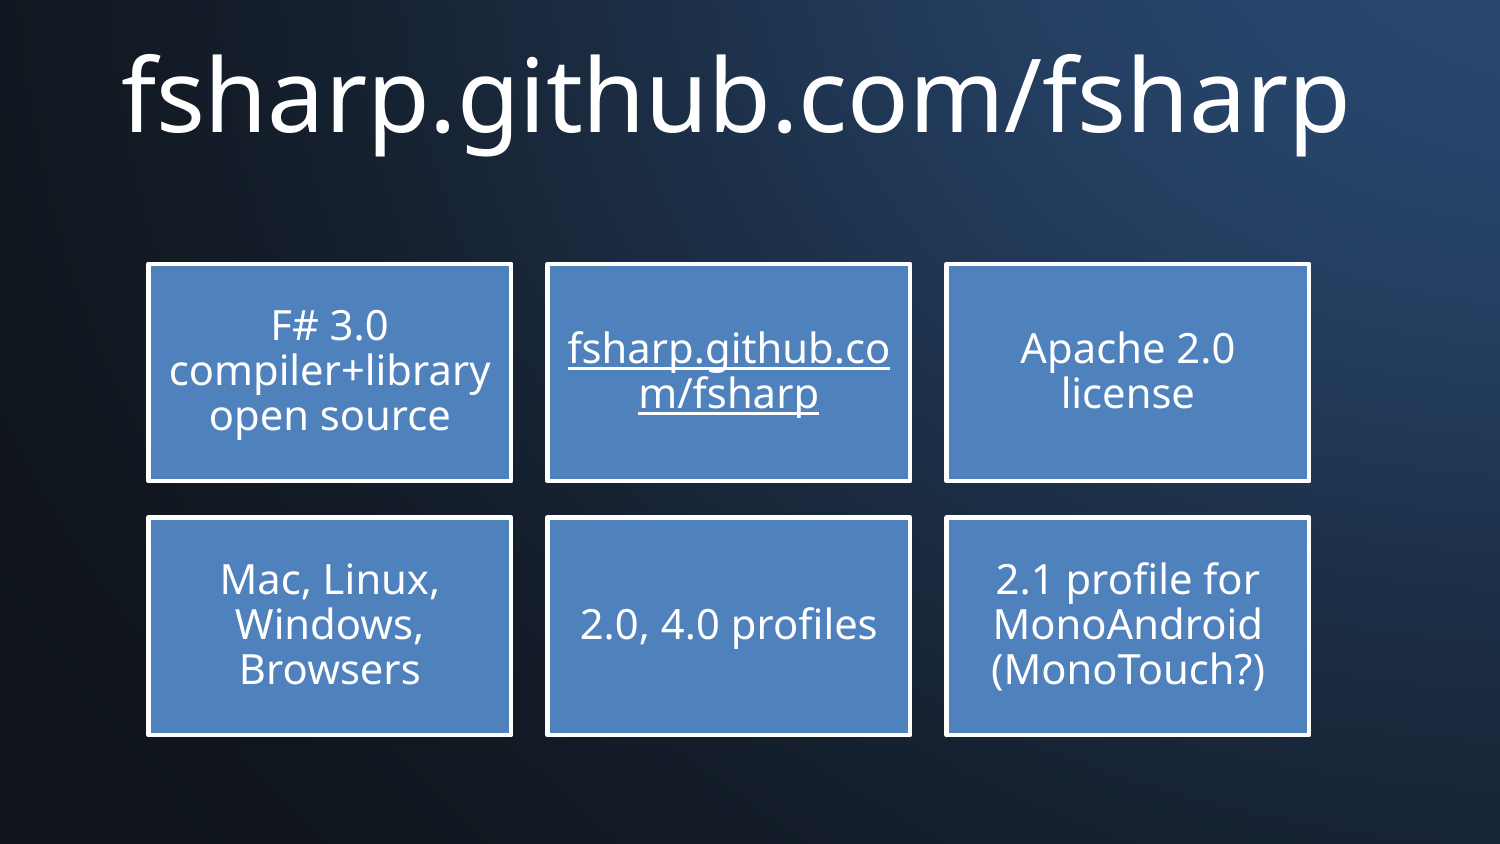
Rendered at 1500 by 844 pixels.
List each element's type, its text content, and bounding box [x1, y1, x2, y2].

text_box [103, 184, 1425, 361]
picture [0, 0, 1500, 844]
title fsharp.github.com/fsharp [49, 23, 1425, 160]
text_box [148, 204, 1310, 795]
